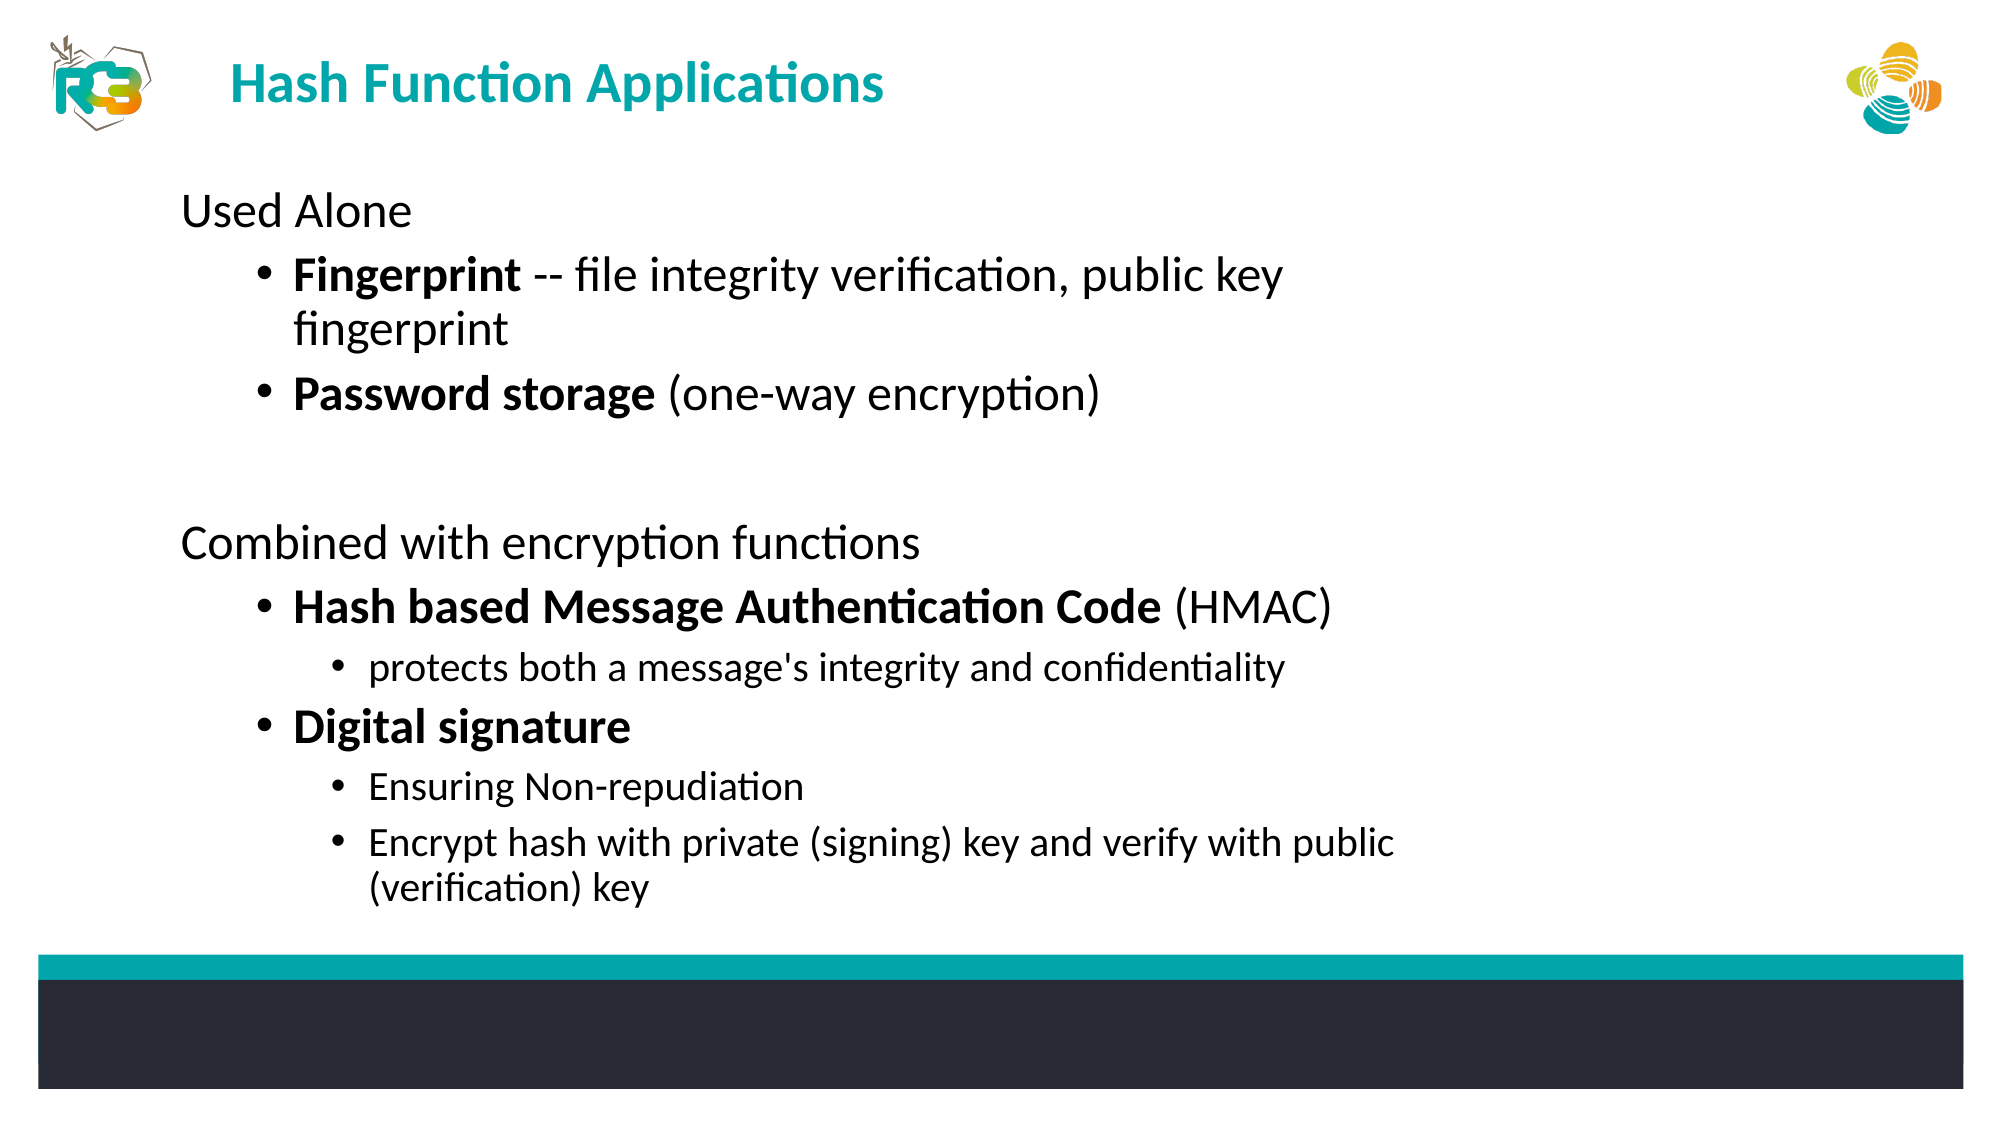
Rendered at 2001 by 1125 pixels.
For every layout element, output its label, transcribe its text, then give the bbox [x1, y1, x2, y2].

text_box Used Alone Fingerprint -- file integrity verification, public key fingerprint Password storage (one-way encryption) Combined with encryption functions Hash based Message Authentication Code (HMAC) protects both a message's integrity and confidentiality Digital signature Ensuring Non-repudiation Encrypt hash with private (signing) key and verify with public (verification) key [166, 176, 1517, 987]
picture [50, 32, 152, 134]
list Hash Function Applications [215, 44, 1820, 137]
